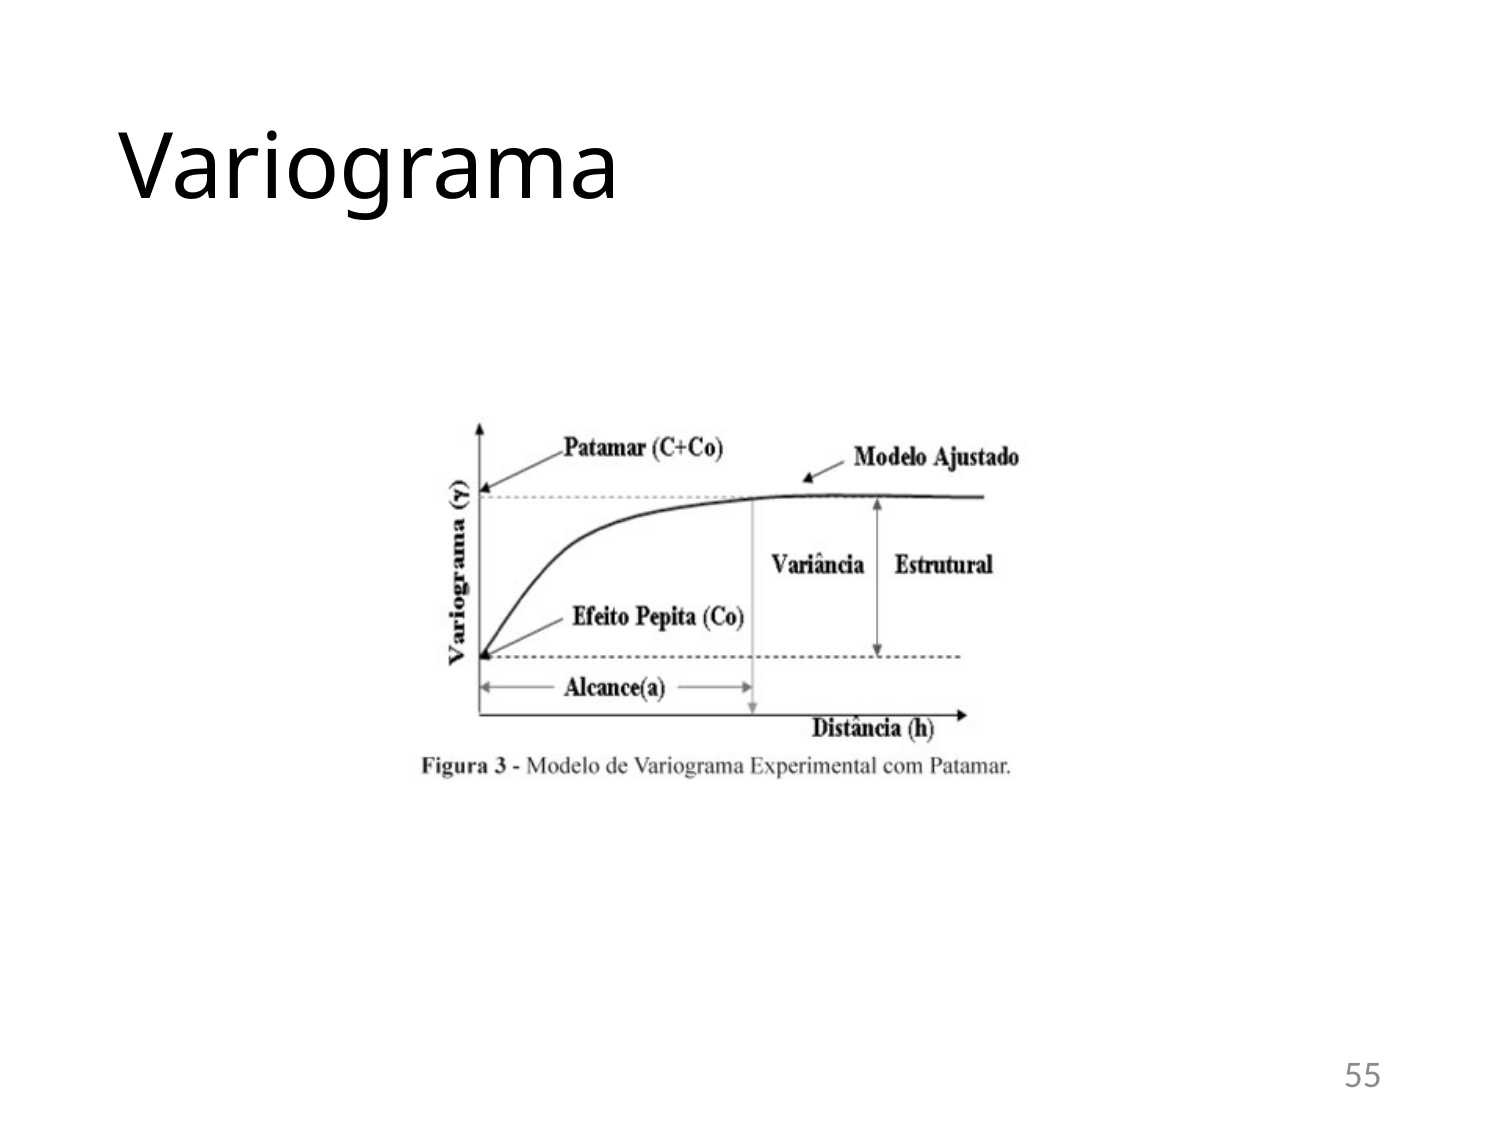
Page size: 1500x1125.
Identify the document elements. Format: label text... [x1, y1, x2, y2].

picture [413, 416, 1030, 784]
slide_number 55 [1059, 1042, 1397, 1103]
title Variograma [103, 59, 1397, 278]
